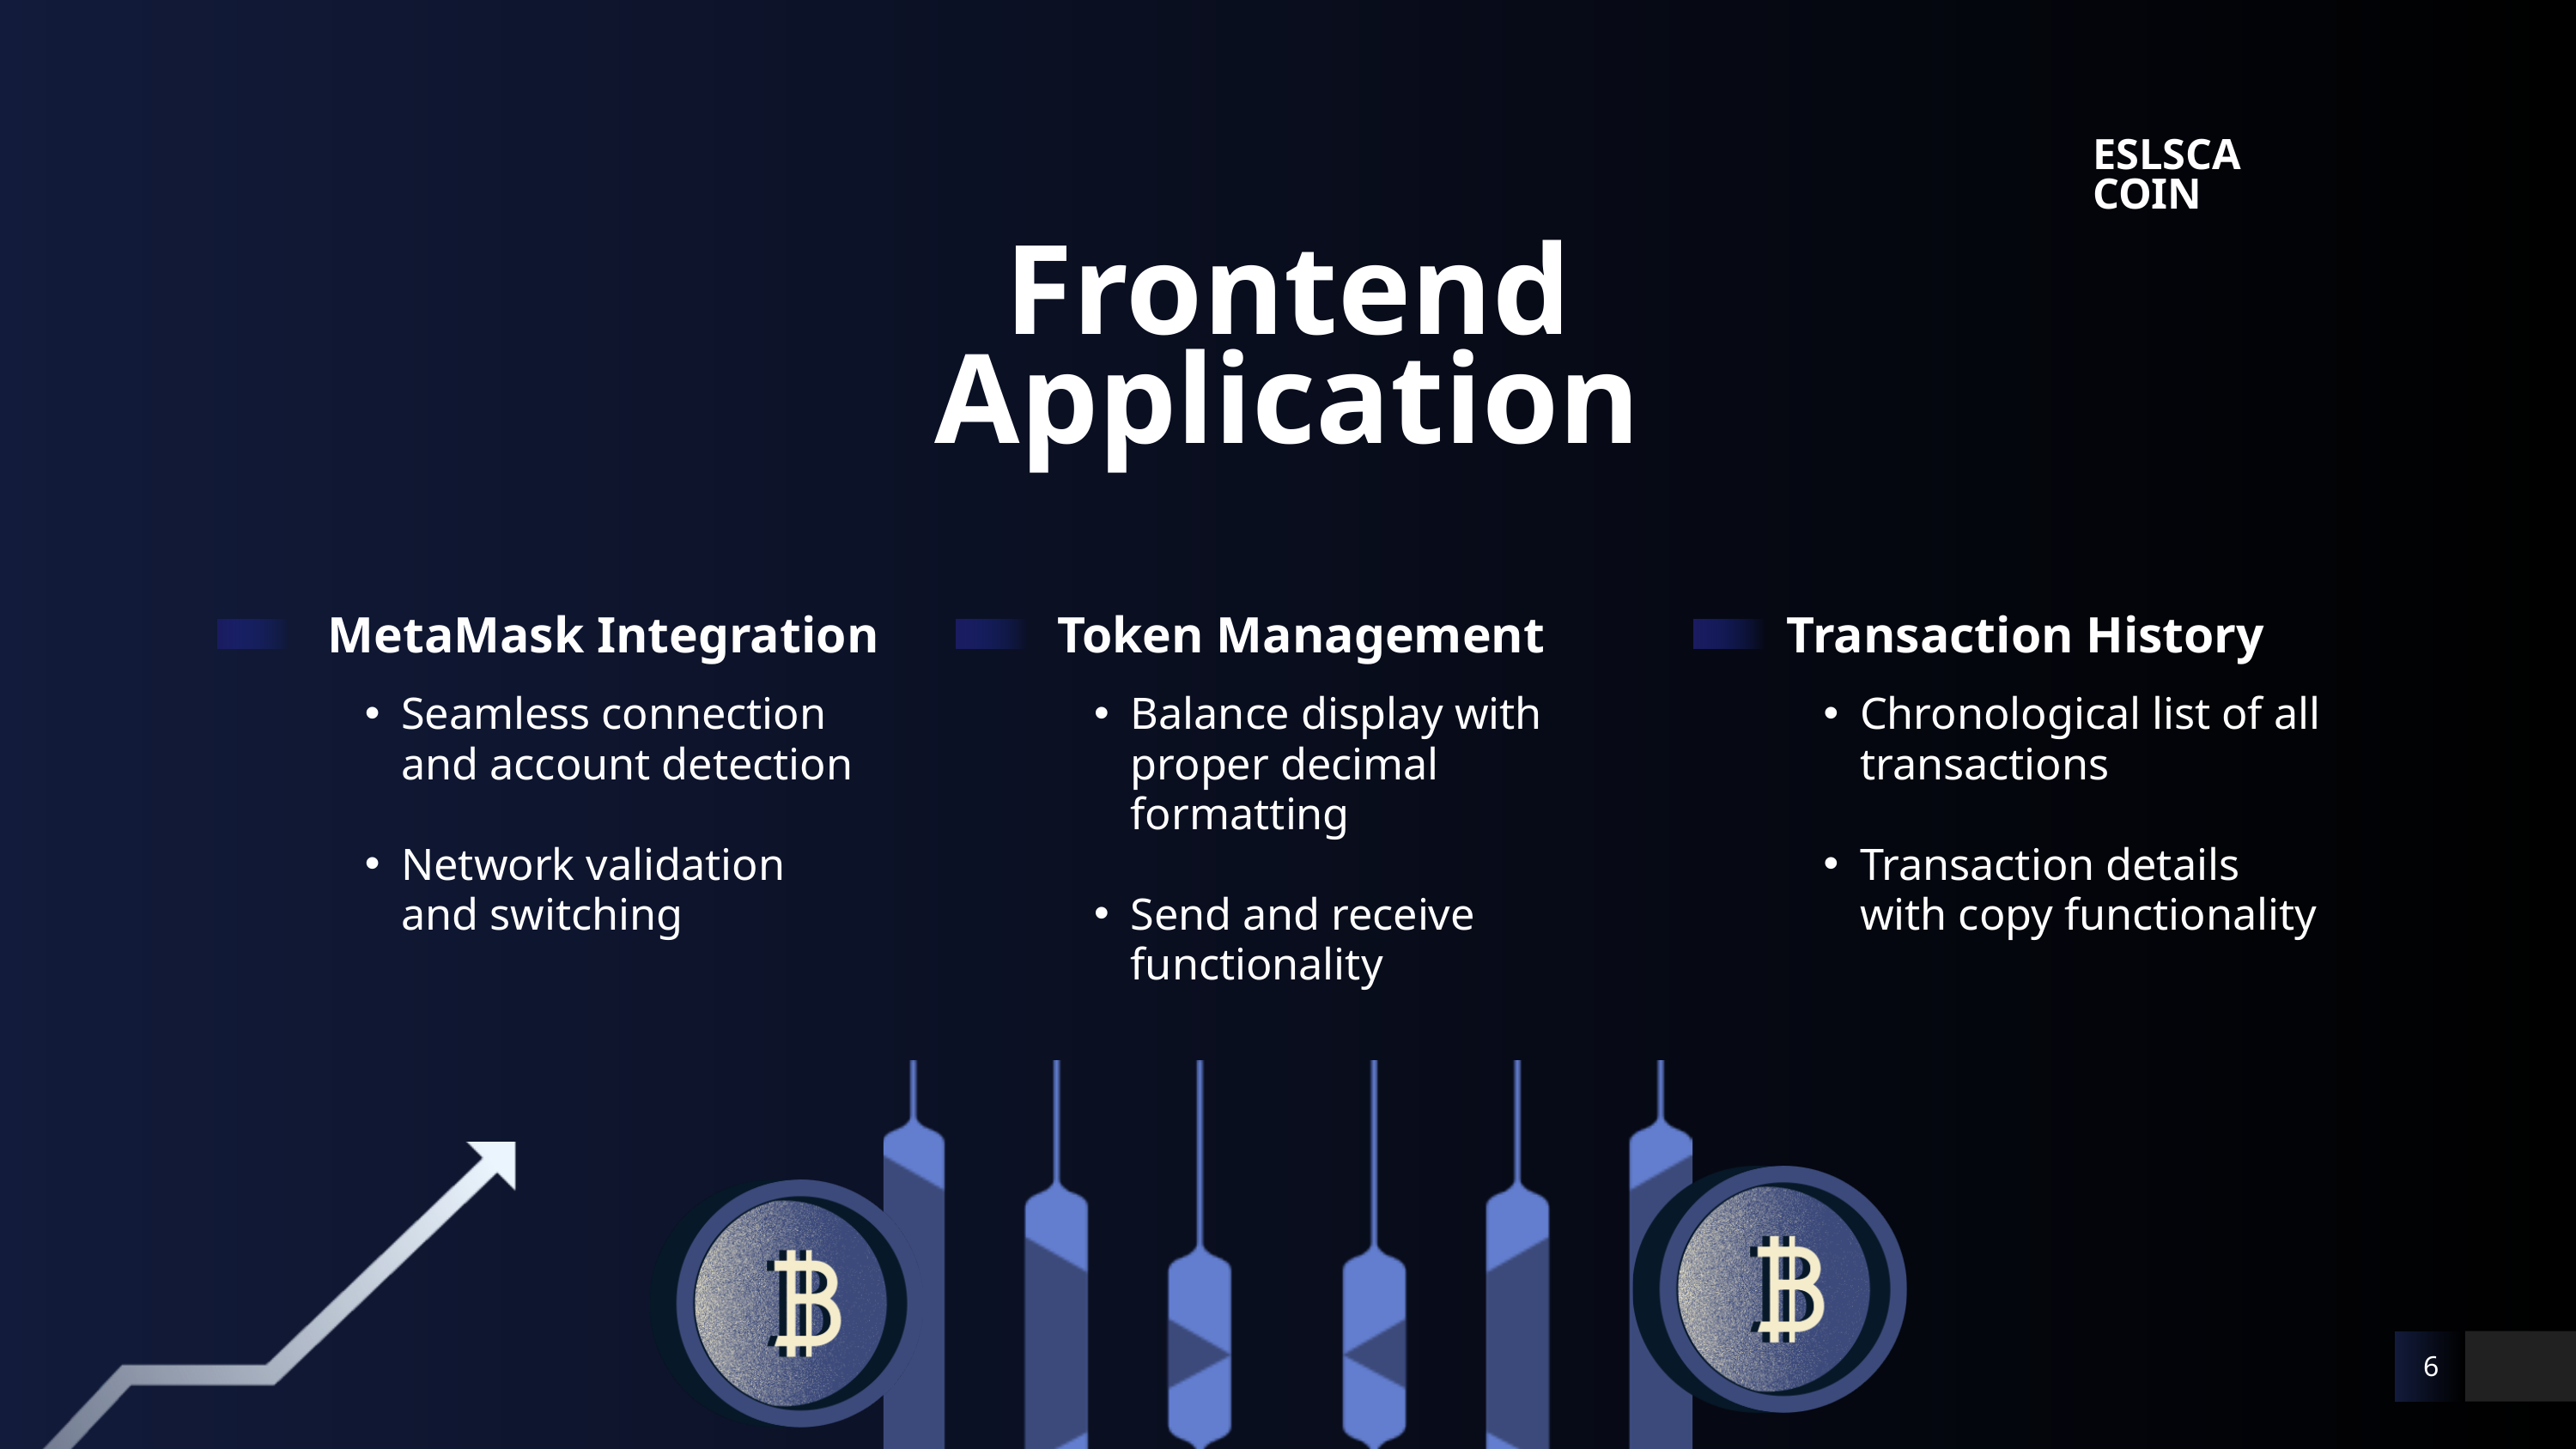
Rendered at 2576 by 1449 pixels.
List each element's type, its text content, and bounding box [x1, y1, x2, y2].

text_box [649, 1179, 923, 1428]
text_box Seamless connection and account detection Network validation and switching [328, 688, 866, 939]
text_box Balance display with proper decimal formatting Send and receive functionality [1057, 688, 1595, 989]
text_box Token Management [1057, 605, 1630, 664]
text_box COIN [2093, 179, 2345, 218]
text_box Transaction History [1786, 605, 2359, 664]
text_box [1693, 618, 1766, 649]
text_box [1632, 1166, 1907, 1413]
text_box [955, 618, 1028, 649]
text_box Application [722, 357, 1854, 468]
text_box ESLSCA [2093, 141, 2345, 179]
text_box MetaMask Integration [327, 605, 900, 664]
text_box [883, 1060, 1693, 1449]
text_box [2394, 1331, 2464, 1402]
text_box Chronological list of all transactions Transaction details with copy functionality [1786, 688, 2324, 939]
text_box Frontend [722, 248, 1854, 357]
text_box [2464, 1331, 2576, 1402]
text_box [216, 618, 289, 649]
text_box [0, 1142, 518, 1449]
